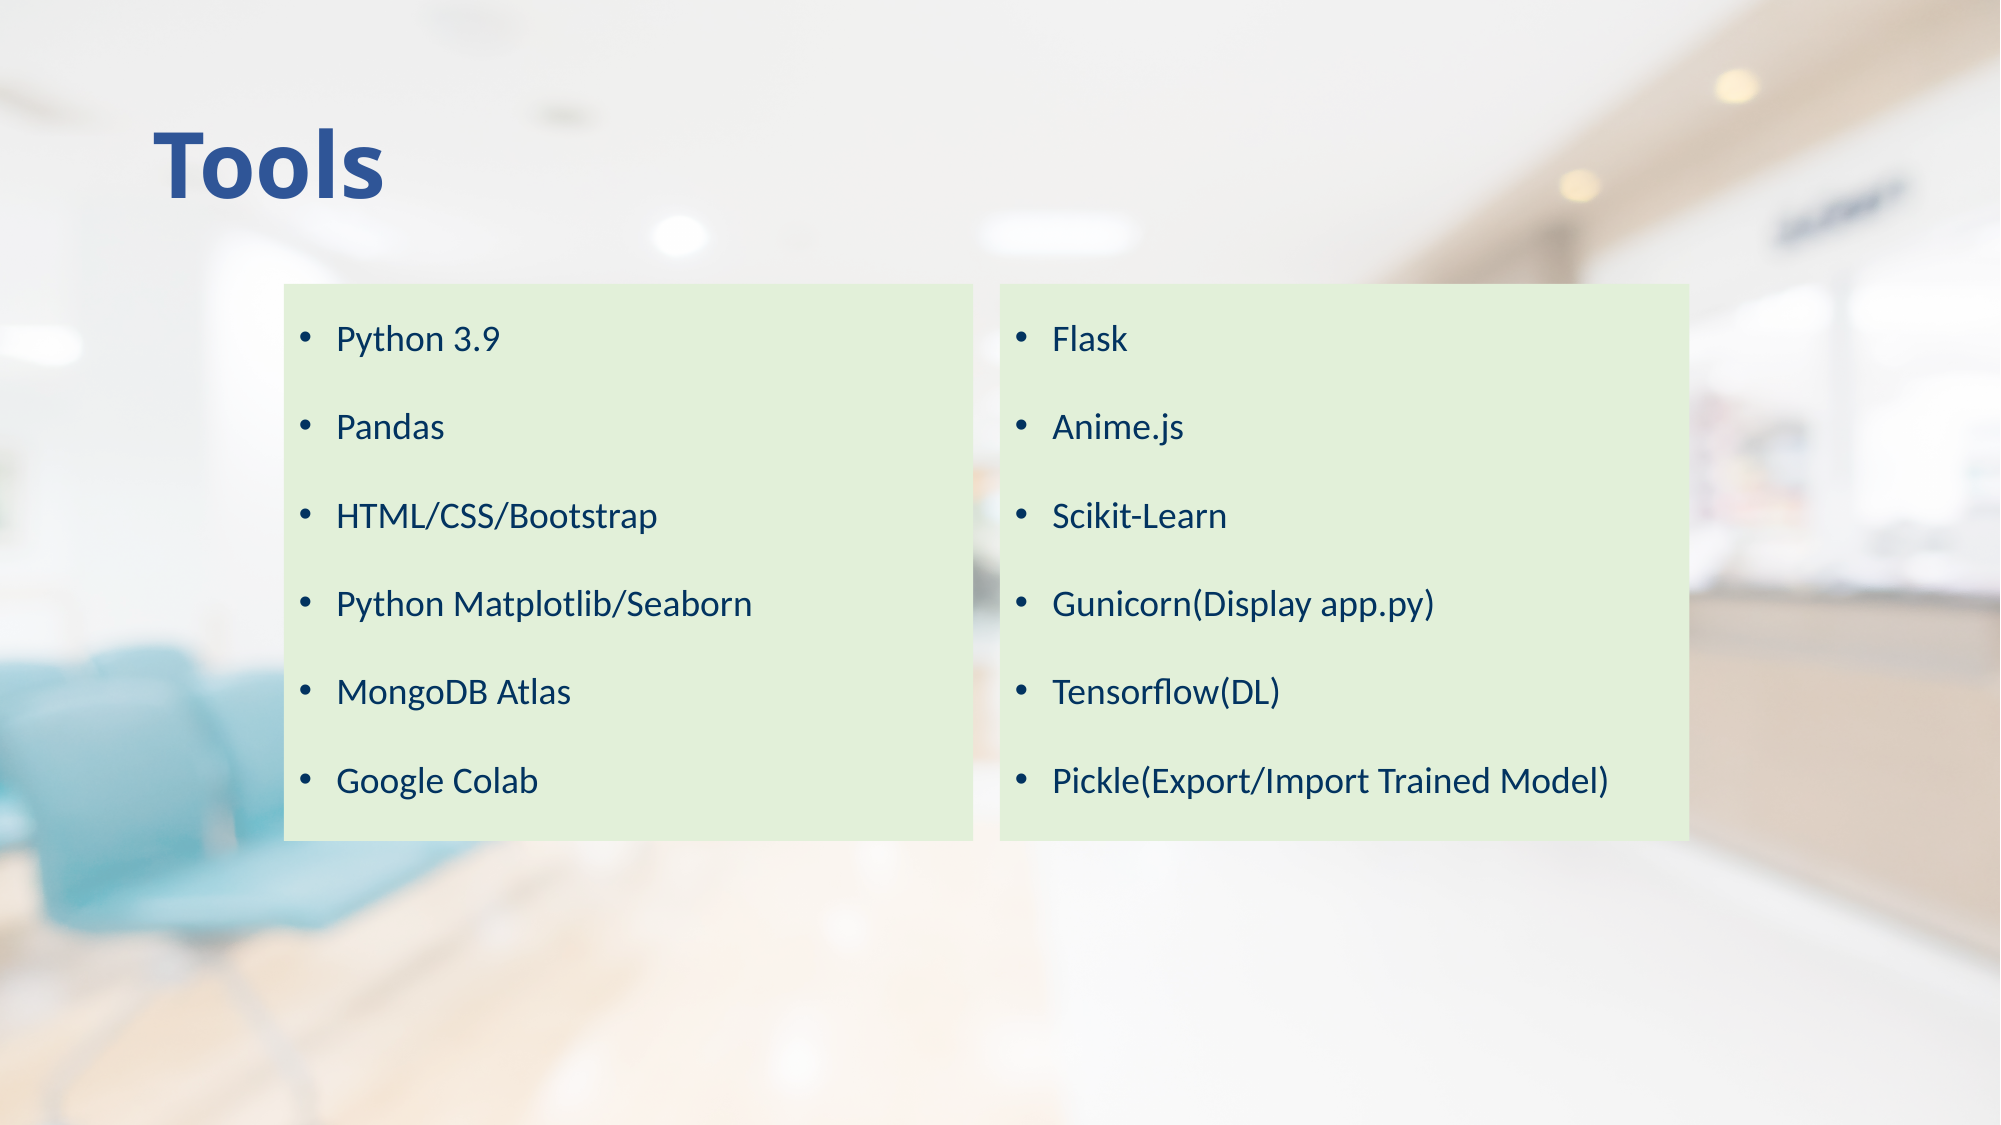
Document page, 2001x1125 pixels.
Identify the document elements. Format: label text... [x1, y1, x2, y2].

title Tools [137, 59, 687, 278]
text_box [999, 59, 1549, 278]
text_box Flask Anime.js Scikit-Learn Gunicorn(Display app.py) Tensorflow(DL) Pickle(Export/Import Trained Model) [999, 283, 1690, 841]
list Python 3.9 Pandas HTML/CSS/Bootstrap Python Matplotlib/Seaborn MongoDB Atlas Google Colab [283, 283, 974, 841]
